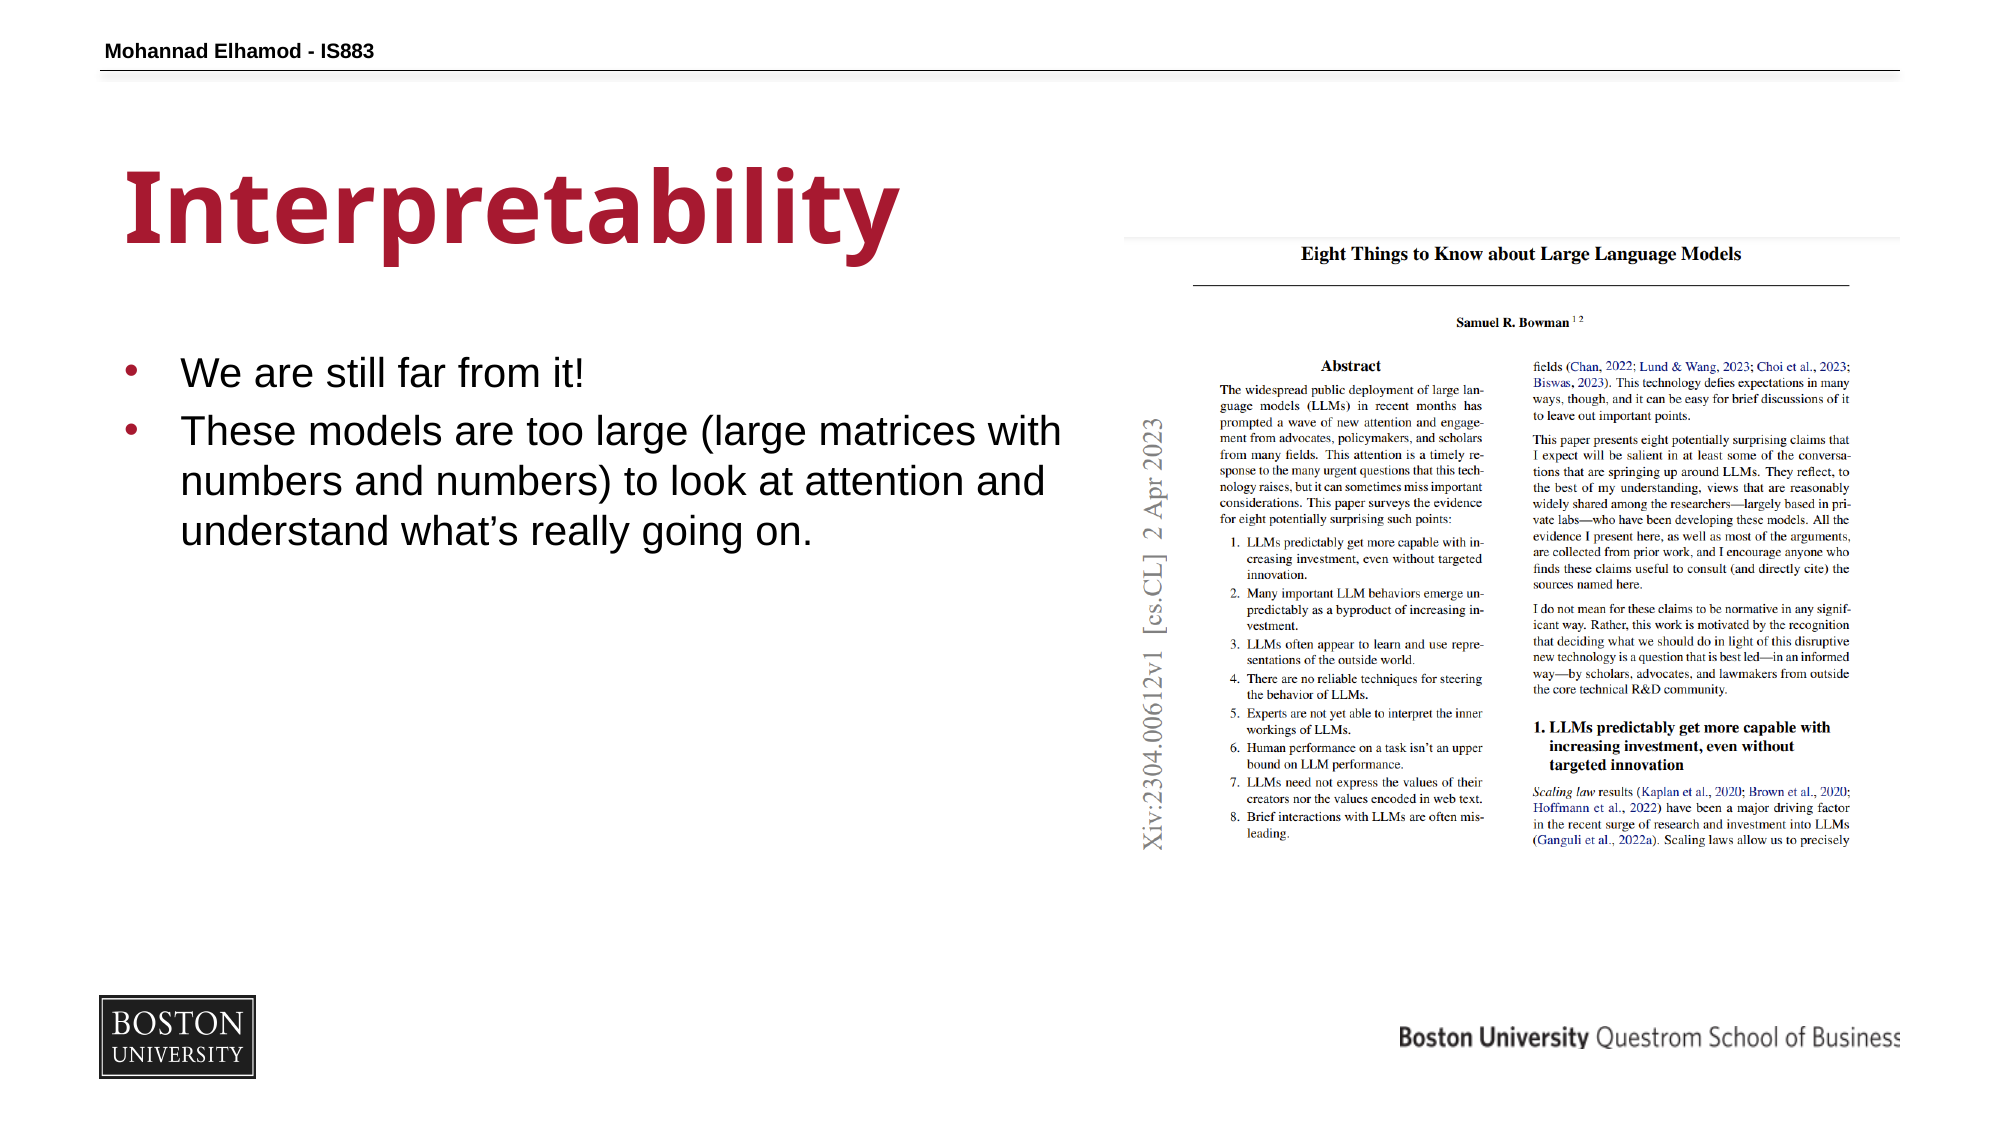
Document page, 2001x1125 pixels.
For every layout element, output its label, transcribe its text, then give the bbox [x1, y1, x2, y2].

list We are still far from it! These models are too large (large matrices with numbers and numbers) to look at attention and understand what’s really going on. [109, 337, 1085, 966]
footer Mohannad Elhamod - IS883 [89, 43, 723, 57]
picture [1123, 237, 1901, 850]
picture [99, 995, 256, 1079]
title Interpretability [109, 137, 1900, 270]
